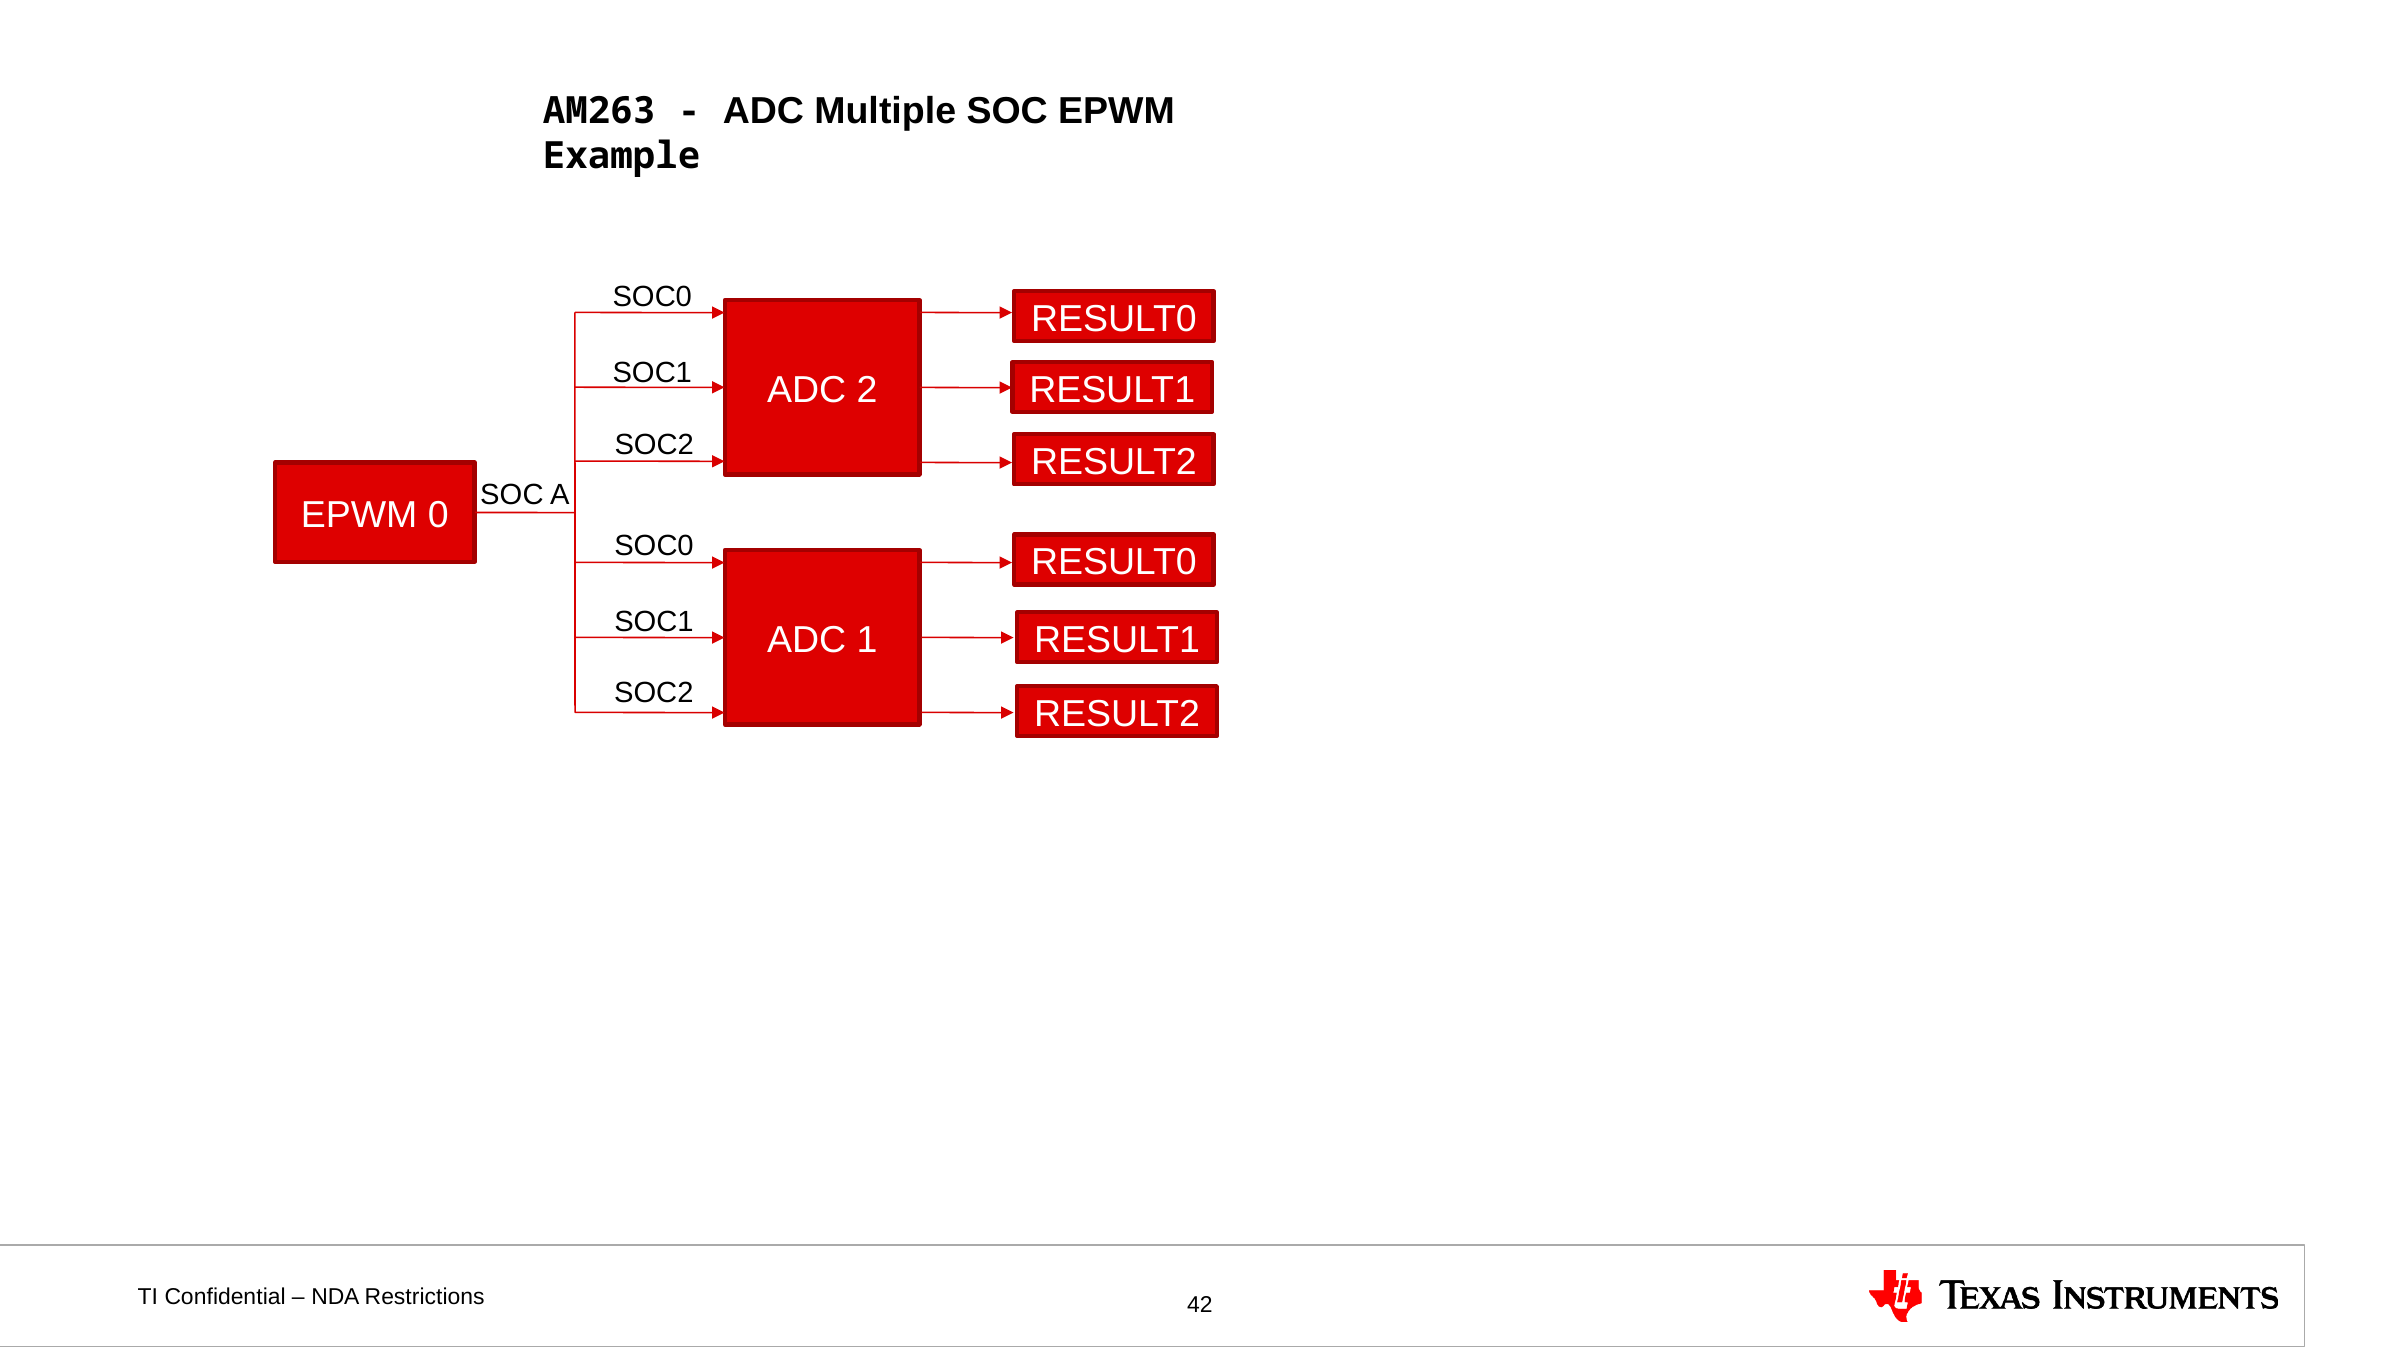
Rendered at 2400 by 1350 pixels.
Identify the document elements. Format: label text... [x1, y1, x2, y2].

text_box SOC1 [591, 594, 709, 636]
text_box SOC2 [591, 666, 709, 711]
text_box [919, 306, 1012, 319]
text_box [574, 455, 725, 468]
text_box SOC1 [589, 389, 707, 396]
text_box RESULT2 [1012, 432, 1216, 486]
text_box ADC 1 [723, 548, 922, 727]
text_box [574, 631, 725, 644]
text_box RESULT0 [1012, 289, 1216, 343]
text_box SOC1 [591, 639, 709, 644]
text_box SOC1 [589, 346, 707, 386]
text_box [919, 456, 1012, 469]
text_box [919, 556, 1012, 569]
text_box SOC2 [591, 462, 709, 467]
text_box [574, 381, 725, 394]
text_box RESULT1 [1010, 360, 1214, 414]
text_box EPWM 0 [273, 460, 477, 564]
text_box SOC0 [589, 269, 707, 311]
text_box SOC0 [589, 314, 707, 320]
text_box RESULT0 [1012, 532, 1216, 587]
text_box [921, 706, 1014, 719]
text_box RESULT1 [1015, 610, 1219, 664]
text_box 42 [920, 1279, 1480, 1320]
text_box SOC2 [591, 417, 709, 460]
text_box ADC 2 [723, 298, 922, 477]
text_box [921, 631, 1014, 644]
text_box [574, 556, 725, 569]
text_box [574, 706, 725, 719]
text_box SOC0 [591, 564, 709, 568]
text_box RESULT2 [1015, 684, 1219, 738]
picture [1869, 1270, 2278, 1322]
text_box SOC A [465, 468, 584, 518]
text_box SOC0 [591, 518, 709, 561]
text_box [919, 381, 1010, 394]
text_box [574, 306, 725, 319]
text_box AM263 - ADC Multiple SOC EPWM Example [528, 78, 1332, 184]
